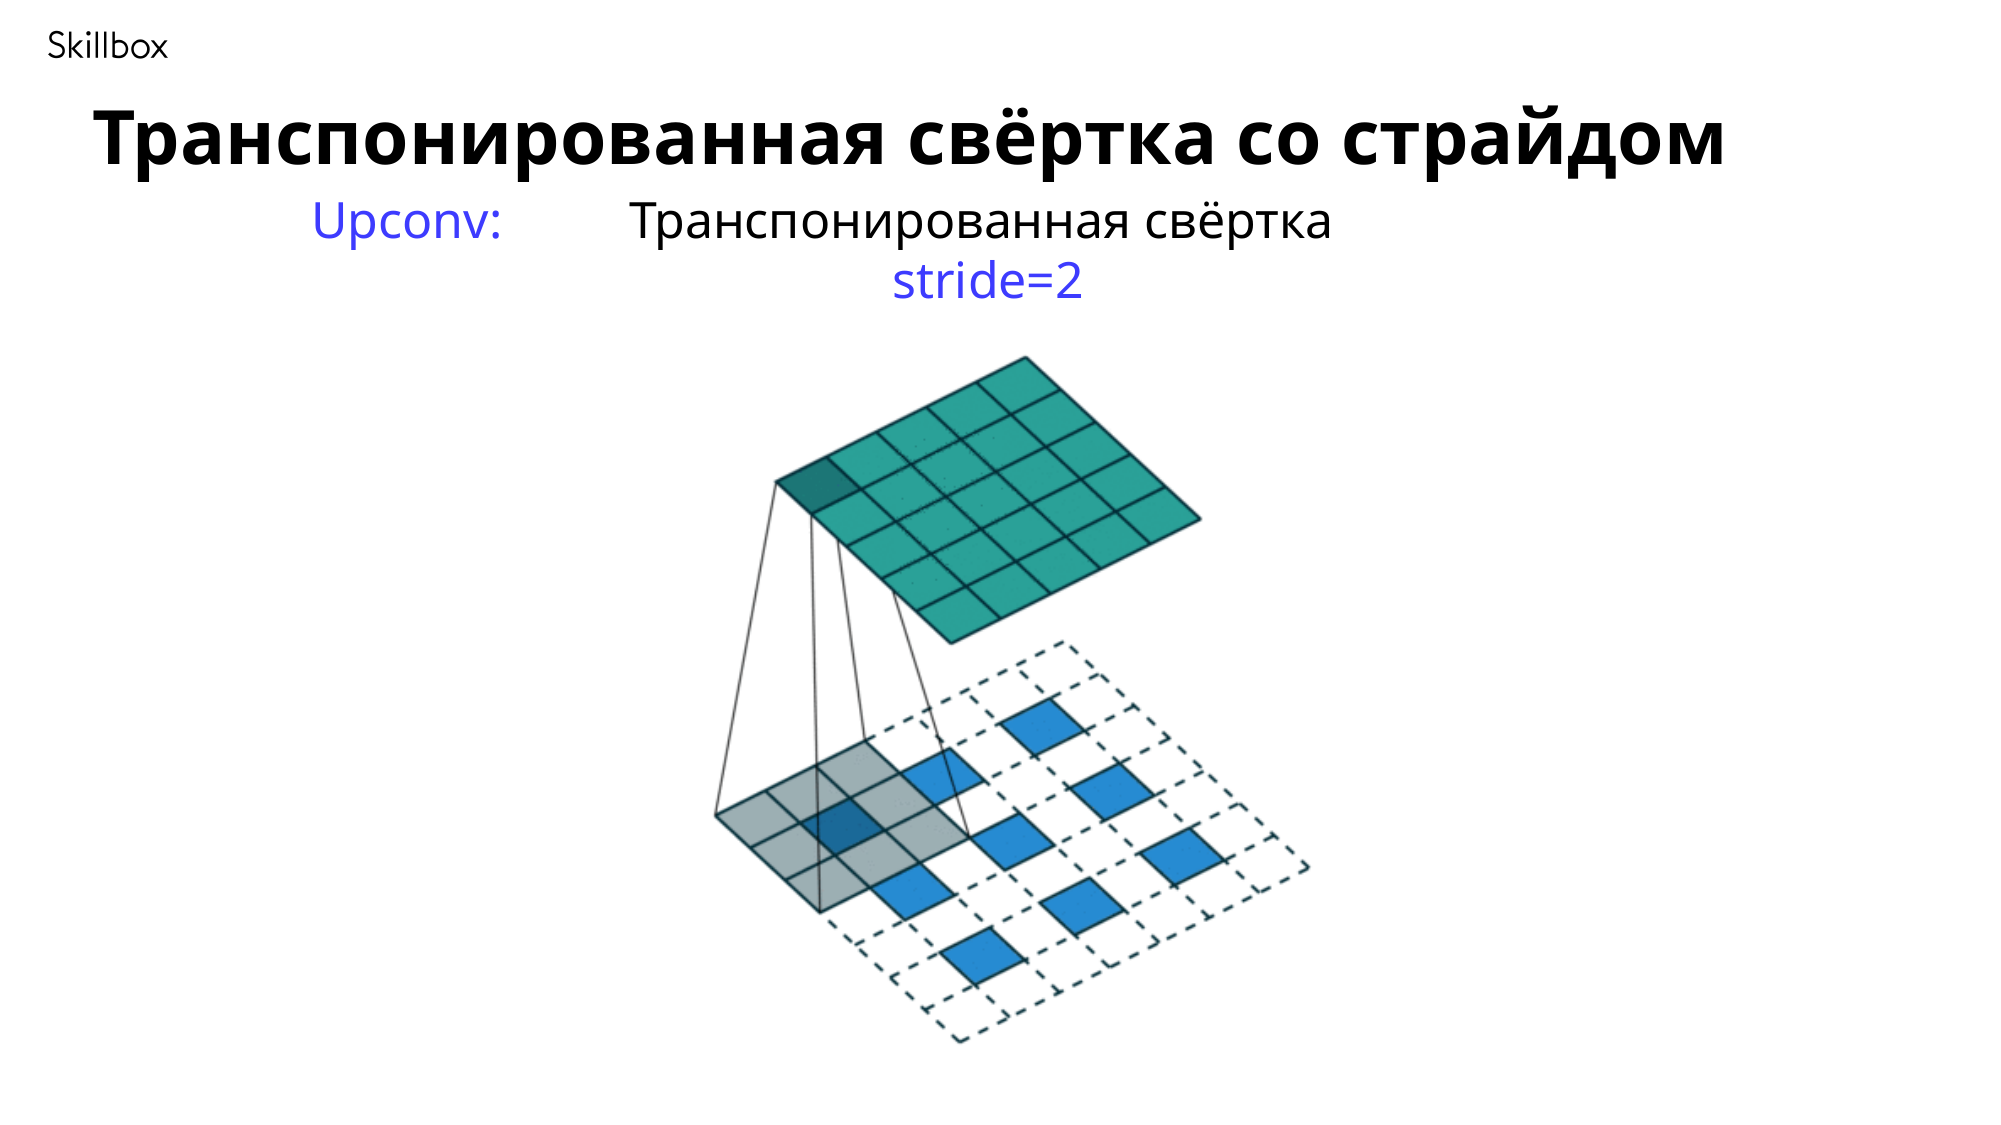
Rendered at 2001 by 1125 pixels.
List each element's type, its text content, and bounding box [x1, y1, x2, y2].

picture [679, 320, 1346, 1079]
picture [48, 30, 168, 59]
text_box Транспонированная свёртка со страйдом [77, 86, 1982, 195]
text_box Транспонированная свёртка stride=2 [519, 195, 1458, 316]
text_box Upconv: [264, 195, 550, 256]
